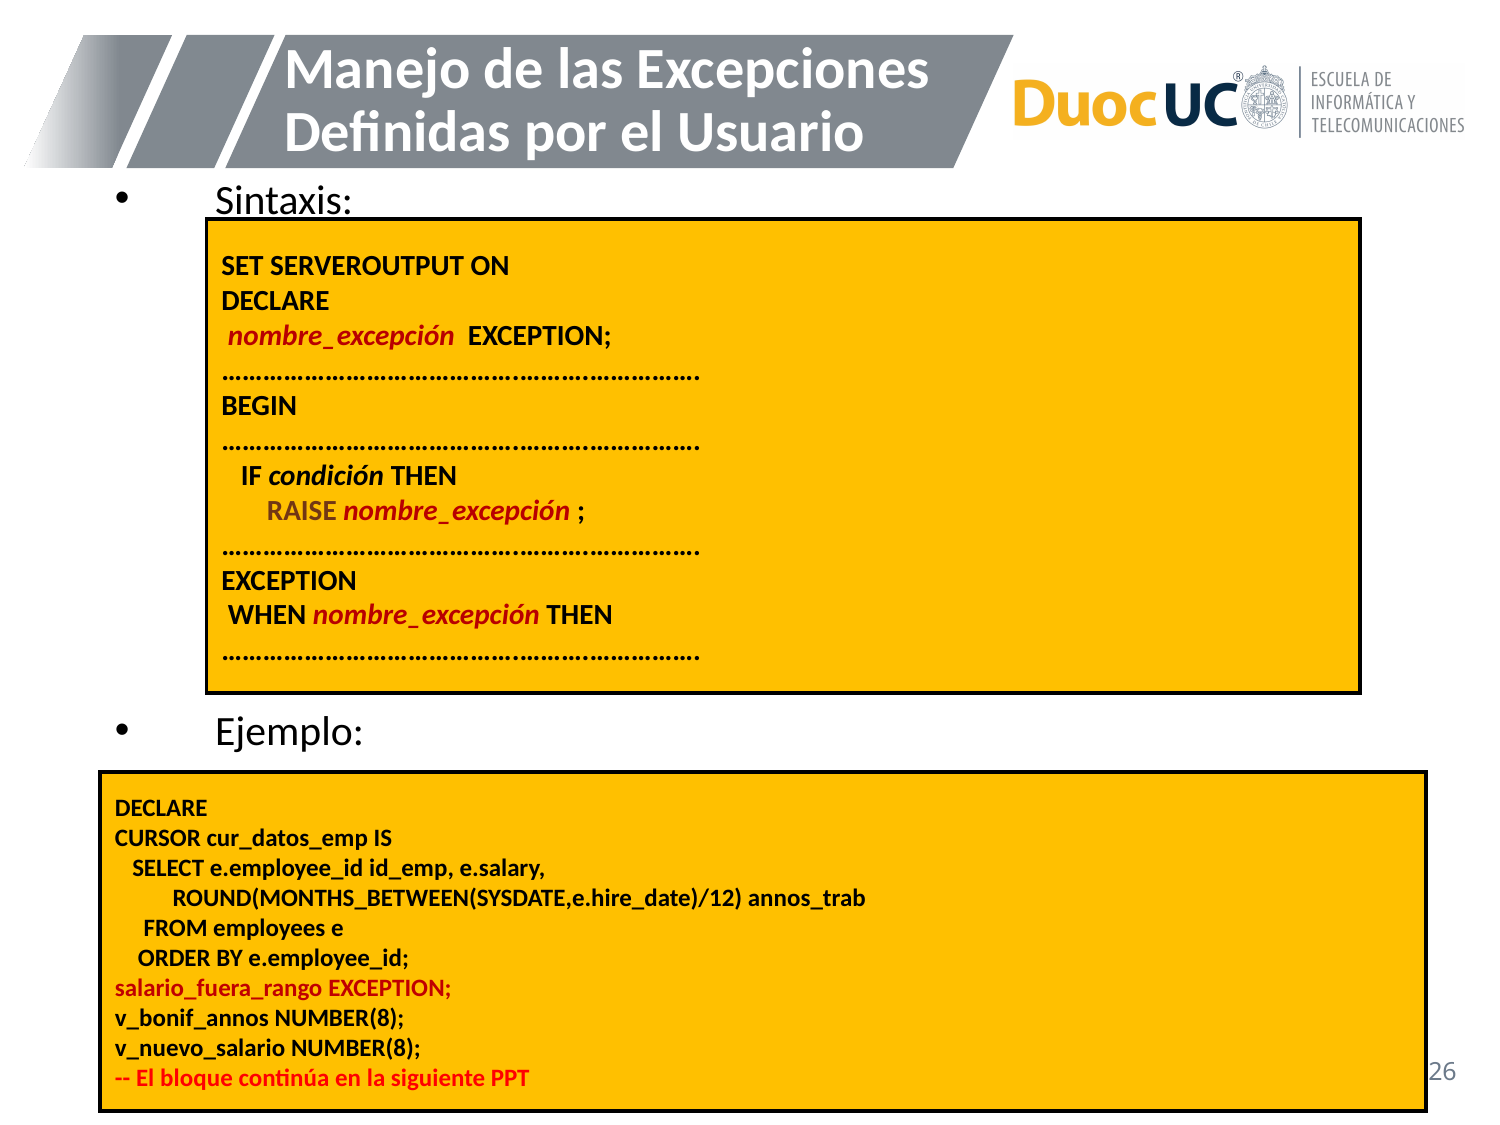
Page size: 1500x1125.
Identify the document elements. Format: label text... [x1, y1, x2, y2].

title Manejo de las Excepciones Definidas por el Usuario [269, 34, 973, 169]
text_box DECLARE CURSOR cur_datos_emp IS SELECT e.employee_id id_emp, e.salary, ROUND(MONTHS_BETWEEN(SYSDATE,e.hire_date)/12) annos_trab FROM employees e ORDER BY e.employee_id; salario_fuera_rango EXCEPTION; v_bonif_annos NUMBER(8); v_nuevo_salario NUMBER(8); -- El bloque continúa en la siguiente PPT [100, 771, 1426, 1112]
text_box SET SERVEROUTPUT ON DECLARE nombre_excepción EXCEPTION; …………………………………….……….……………. BEGIN …………………………………….……….……………. IF condición THEN RAISE nombre_excepción ; …………………………………….……….……………. EXCEPTION WHEN nombre_excepción THEN …………………………………….……….……………. [206, 218, 1360, 694]
text_box Sintaxis: Ejemplo: [100, 175, 1388, 243]
picture [1013, 63, 1465, 140]
